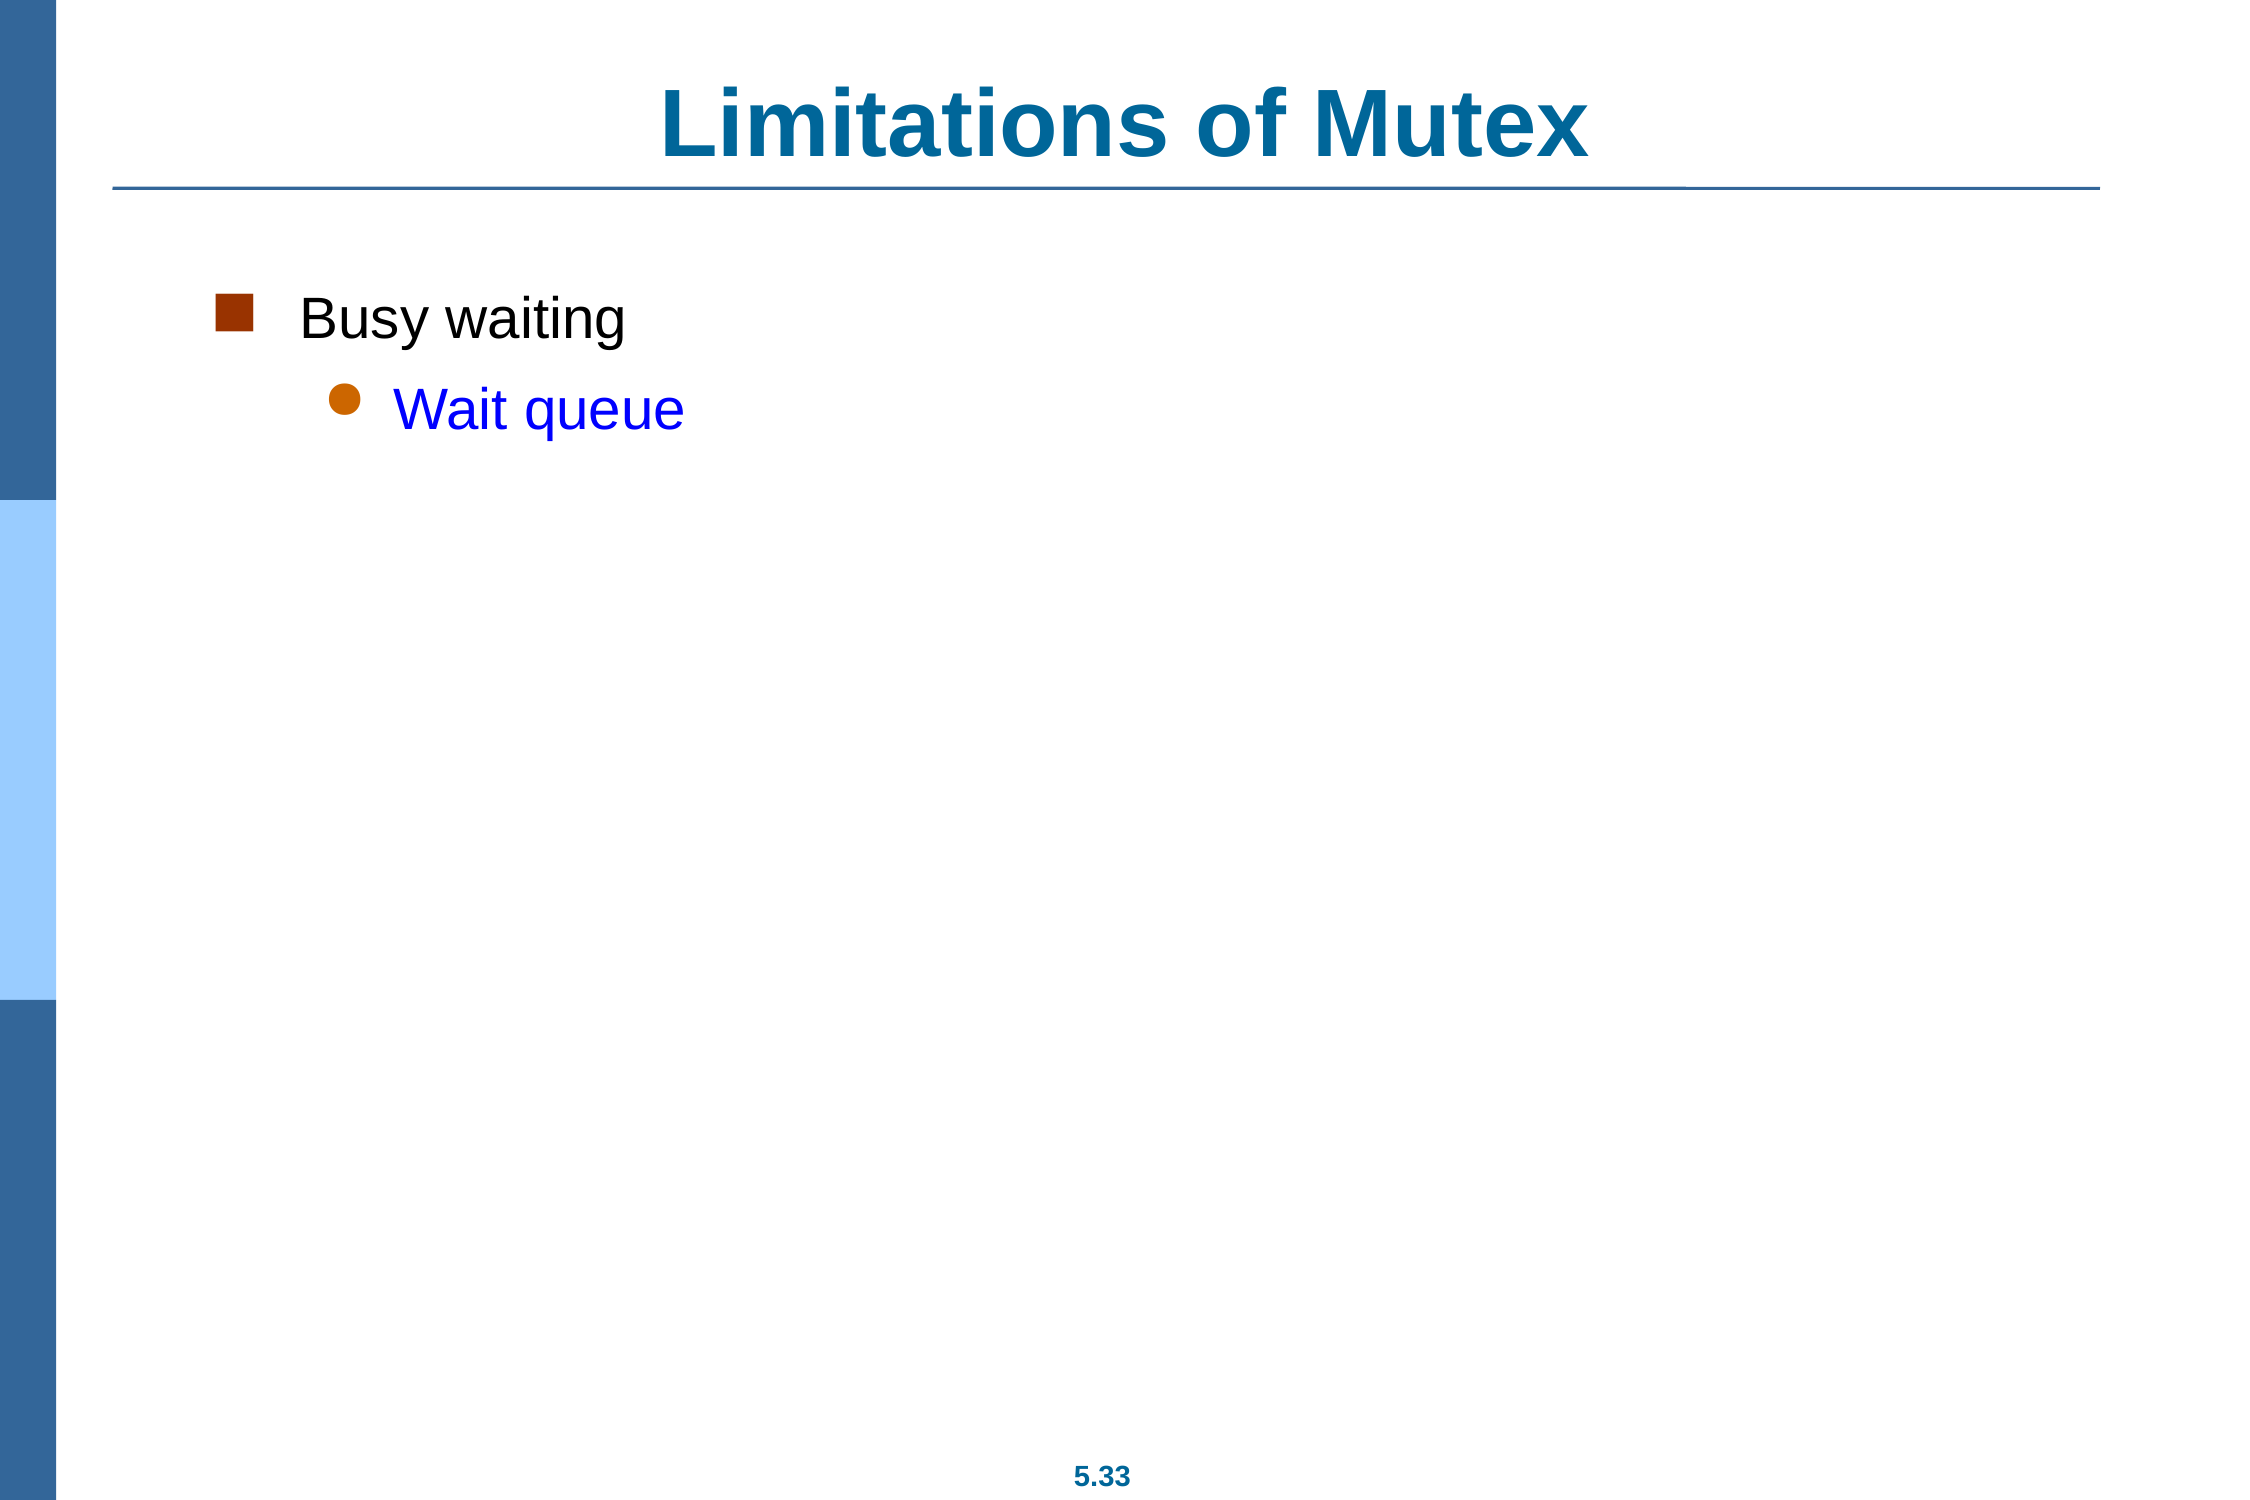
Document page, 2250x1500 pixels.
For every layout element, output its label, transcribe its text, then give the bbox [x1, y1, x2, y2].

list Busy waiting Wait queue [198, 269, 2224, 1261]
title Limitations of Mutex [112, 60, 2138, 187]
